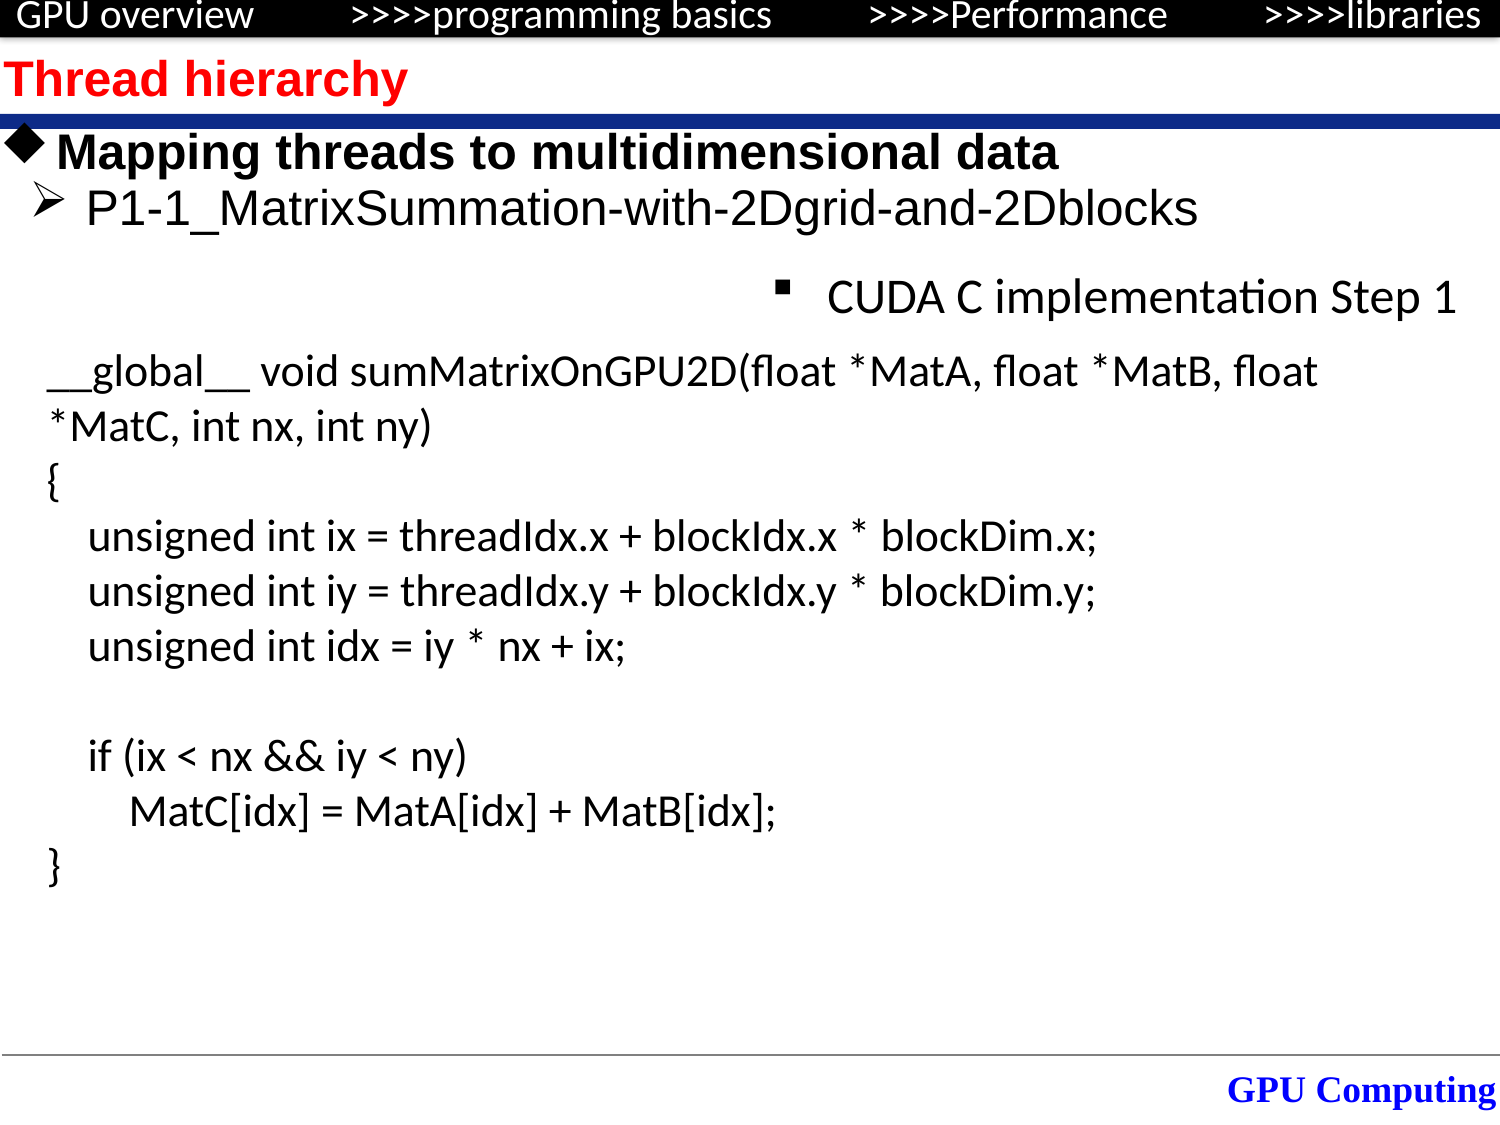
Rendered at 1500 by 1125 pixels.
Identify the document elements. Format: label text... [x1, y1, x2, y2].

text_box Mapping threads to multidimensional data [0, 111, 1453, 187]
text_box Thread hierarchy [0, 39, 1489, 115]
text_box P1-1_MatrixSummation-with-2Dgrid-and-2Dblocks [0, 168, 1235, 244]
text_box CUDA C implementation Step 1 [756, 256, 1492, 331]
text_box __global__ void sumMatrixOnGPU2D(float *MatA, float *MatB, float *MatC, int nx, int ny) { unsigned int ix = threadIdx.x + blockIdx.x * blockDim.x; unsigned int iy = threadIdx.y + blockIdx.y * blockDim.y; unsigned int idx = iy * nx + ix; if (ix < nx && iy < ny) MatC[idx] = MatA[idx] + MatB[idx]; } [31, 333, 1470, 899]
